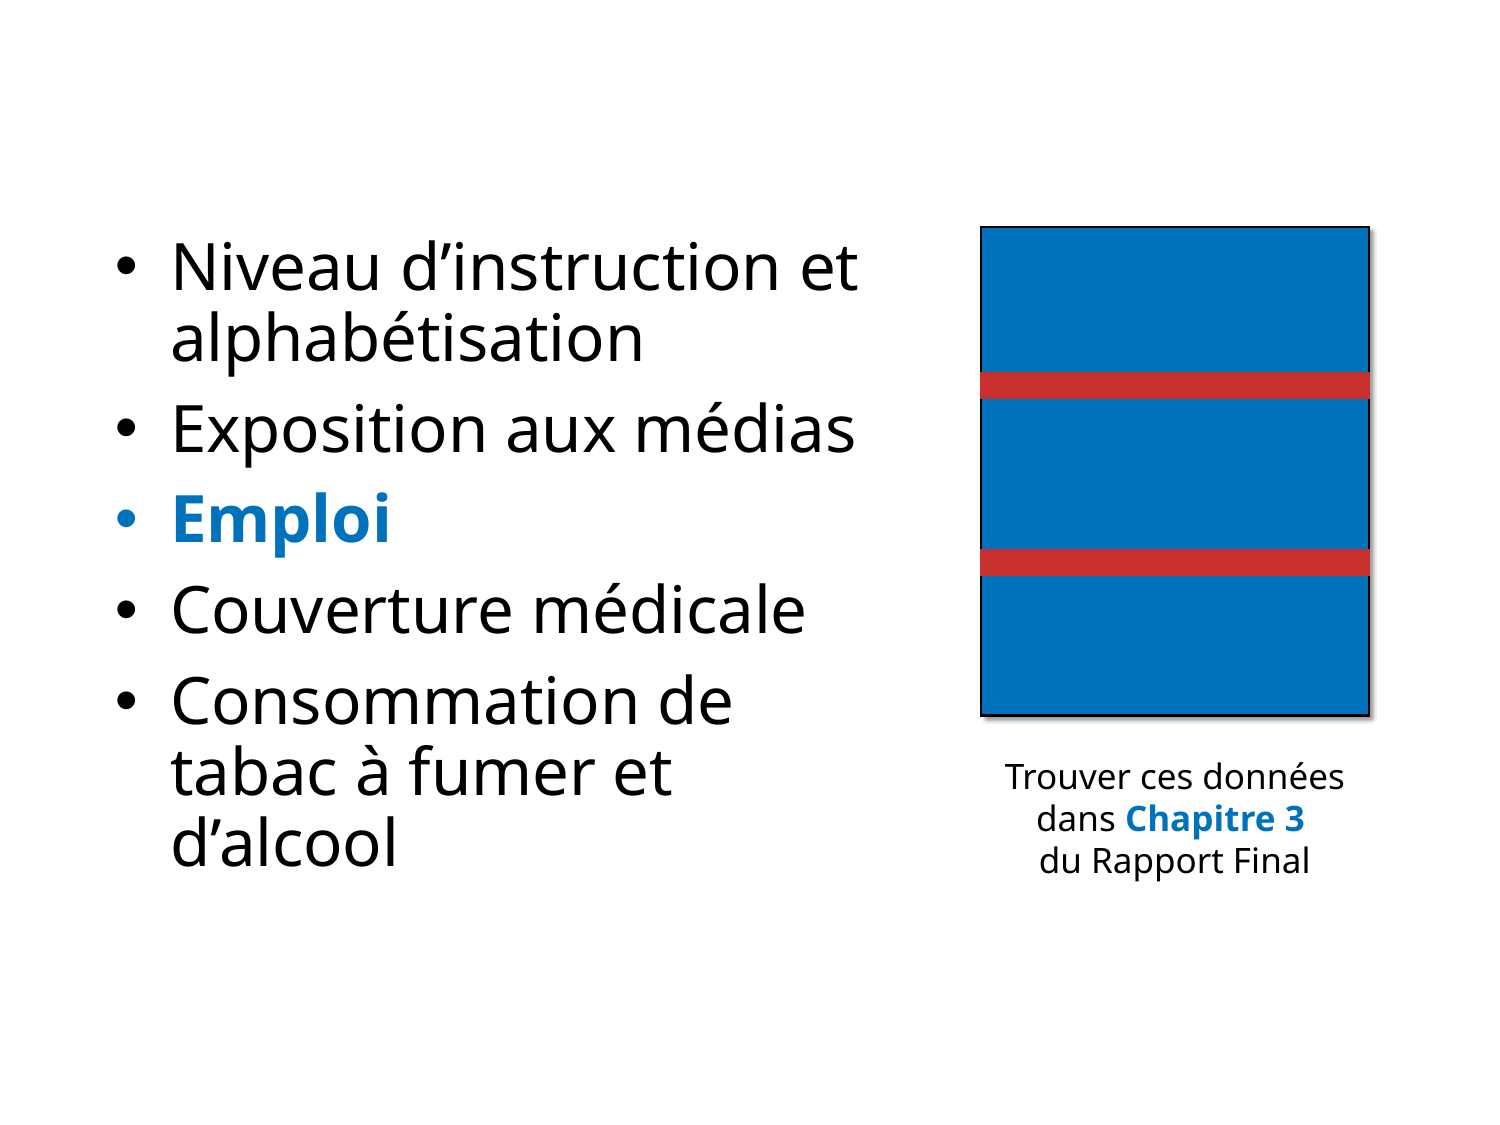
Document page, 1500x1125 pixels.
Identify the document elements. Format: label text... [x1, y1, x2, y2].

subtitle Niveau d’instruction et alphabétisation Exposition aux médias Emploi Couverture médicale Consommation de tabac à fumer et d’alcool [99, 226, 890, 893]
text_box Trouver ces données dans Chapitre 3 du Rapport Final [989, 726, 1361, 910]
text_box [981, 226, 1369, 716]
